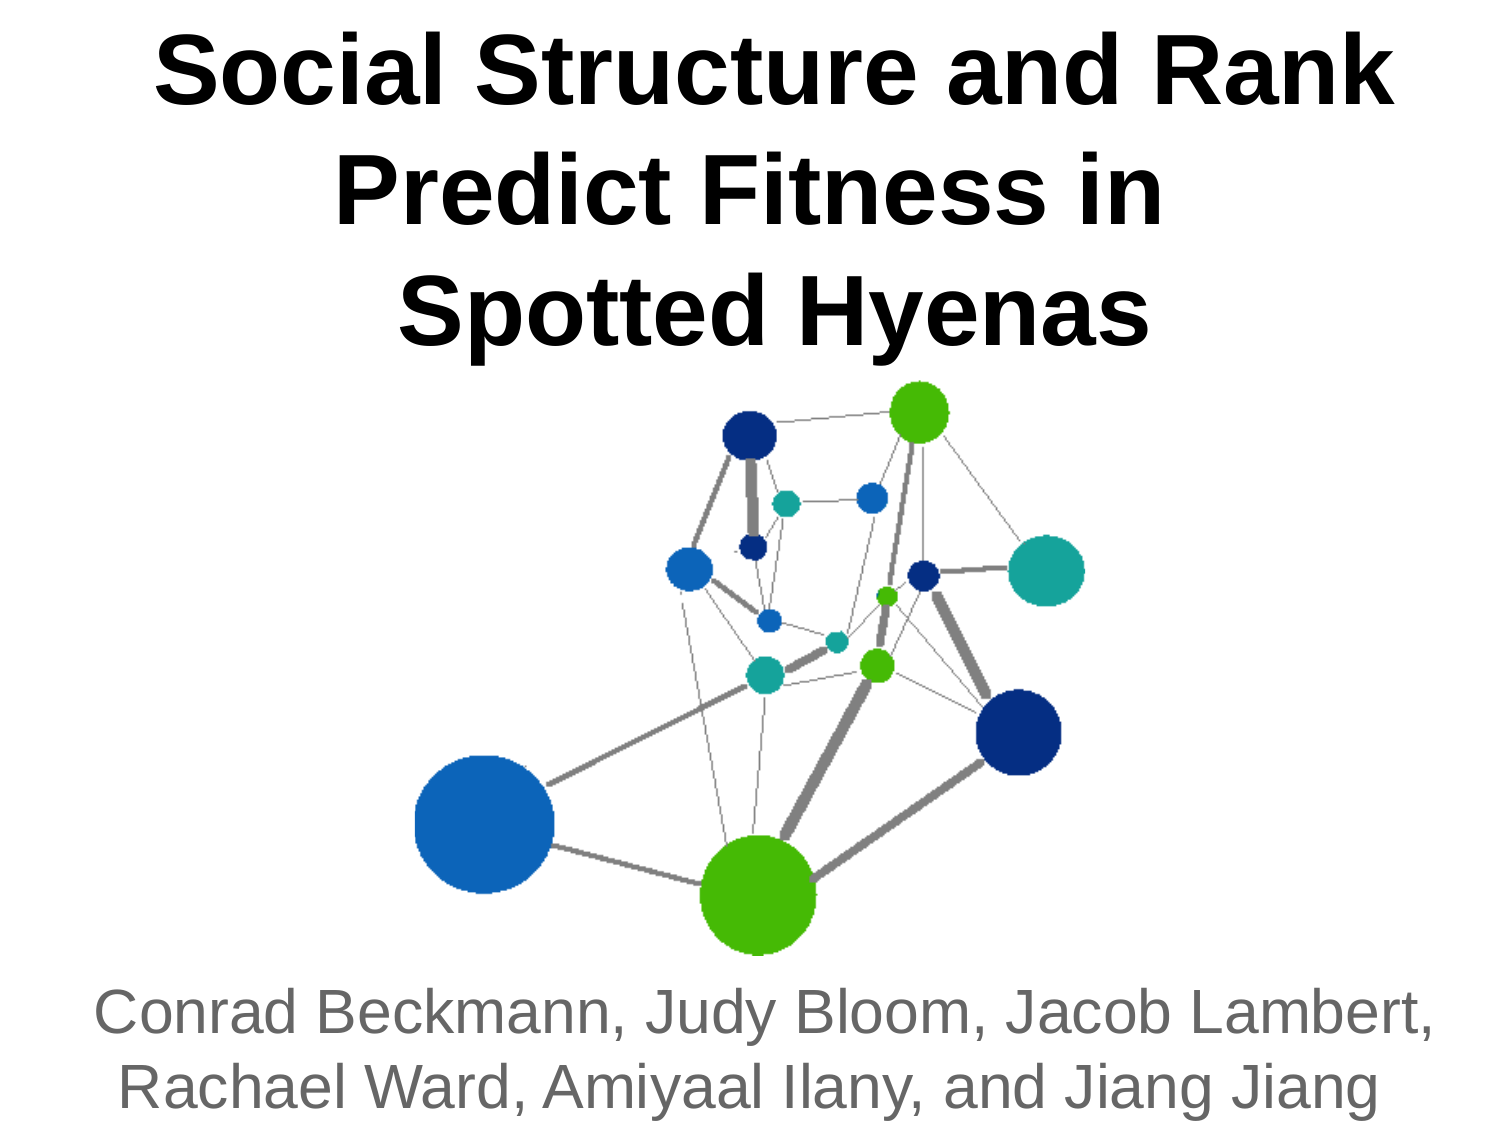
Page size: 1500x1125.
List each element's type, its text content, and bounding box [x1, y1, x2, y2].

subtitle Conrad Beckmann, Judy Bloom, Jacob Lambert, Rachael Ward, Amiyaal Ilany, and Jiang Jiang [0, 955, 1500, 1125]
text_box [414, 379, 1086, 956]
title Social Structure and Rank Predict Fitness in Spotted Hyenas [0, 0, 1500, 380]
